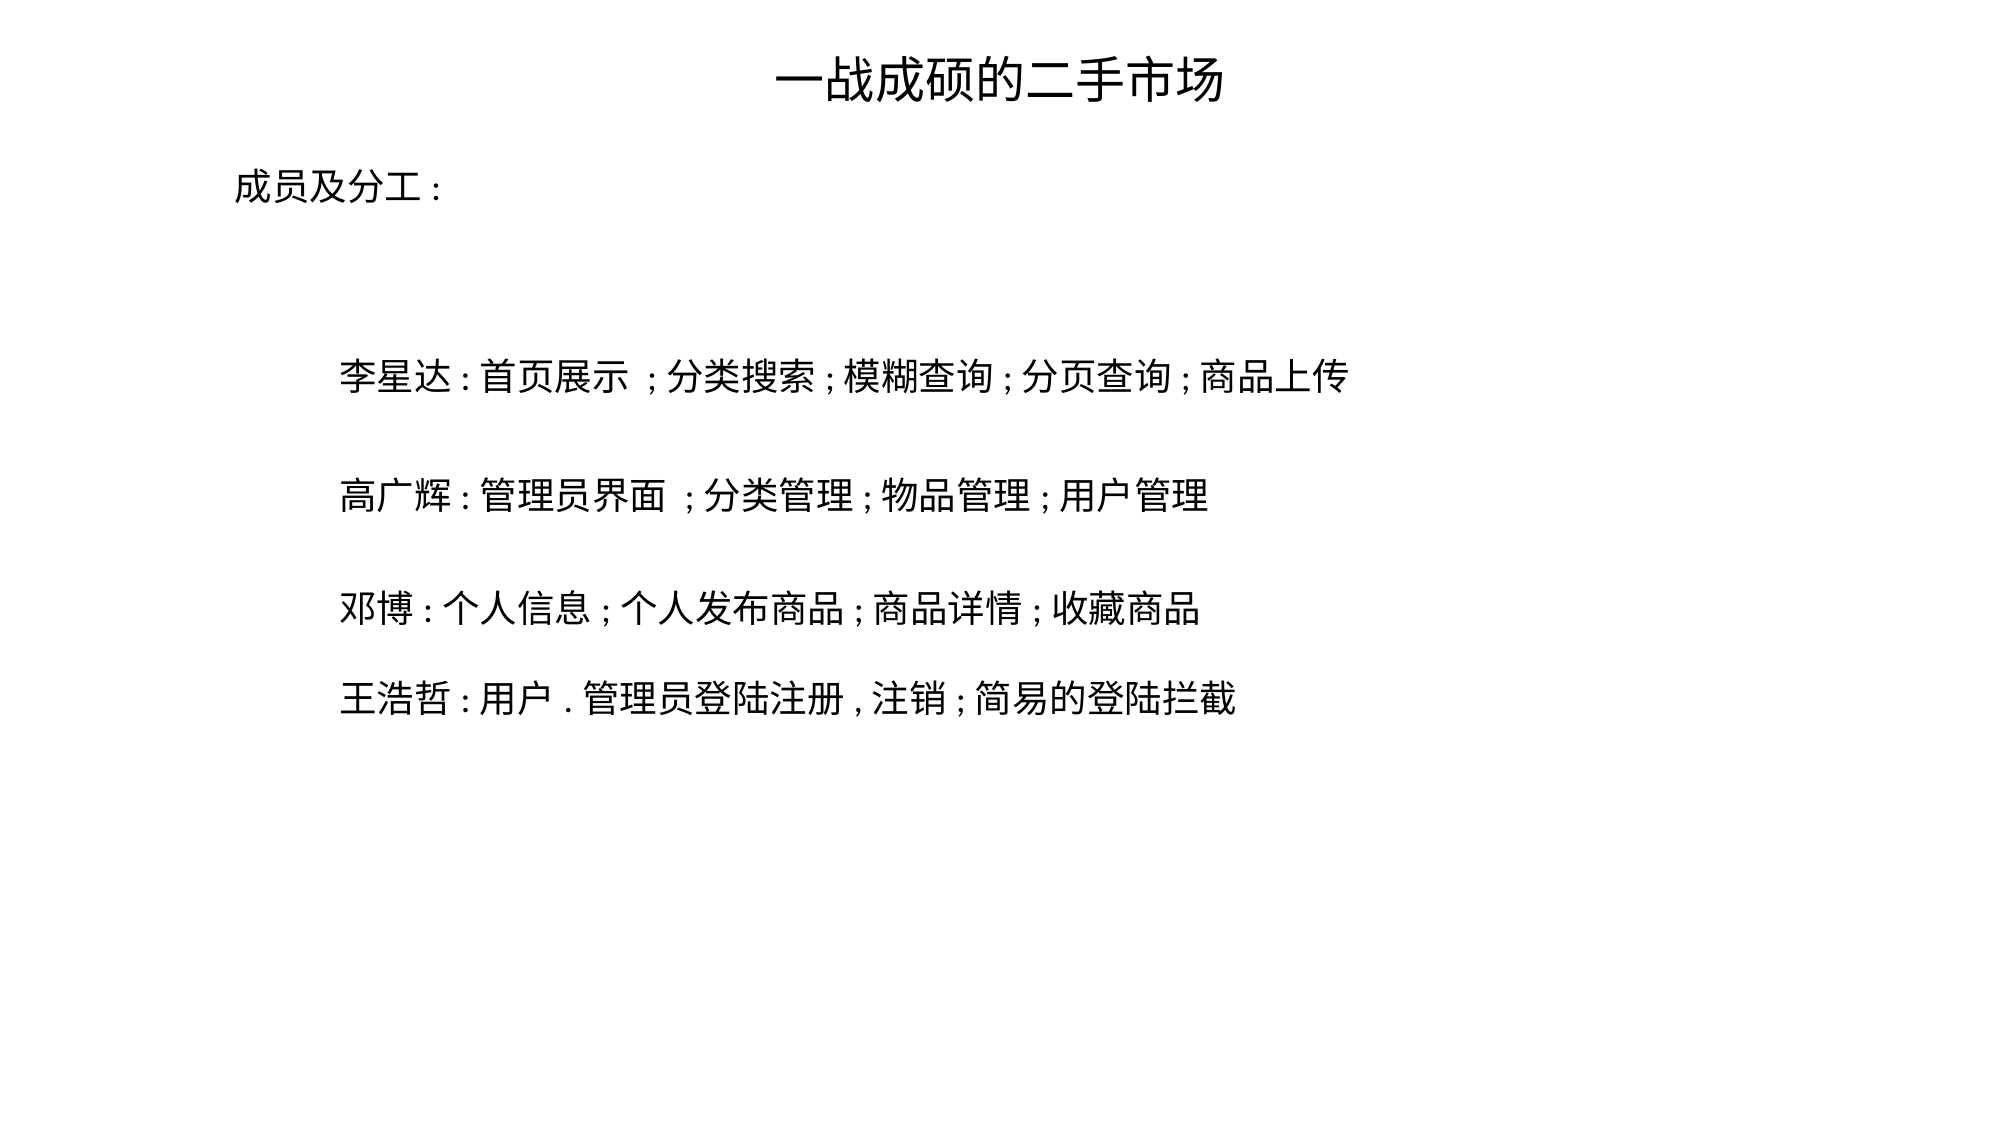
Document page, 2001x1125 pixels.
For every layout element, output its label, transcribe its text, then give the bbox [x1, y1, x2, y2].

subtitle 一战成硕的二手市场 [396, 48, 1604, 156]
text_box 高广辉:管理员界面 ;分类管理;物品管理;用户管理 [324, 464, 1266, 525]
text_box 邓博:个人信息;个人发布商品;商品详情;收藏商品 [324, 577, 1376, 638]
text_box 李星达:首页展示 ;分类搜索;模糊查询;分页查询;商品上传 [324, 345, 1696, 406]
text_box 成员及分工: [219, 155, 528, 216]
text_box 王浩哲:用户.管理员登陆注册,注销;简易的登陆拦截 [324, 667, 1266, 728]
